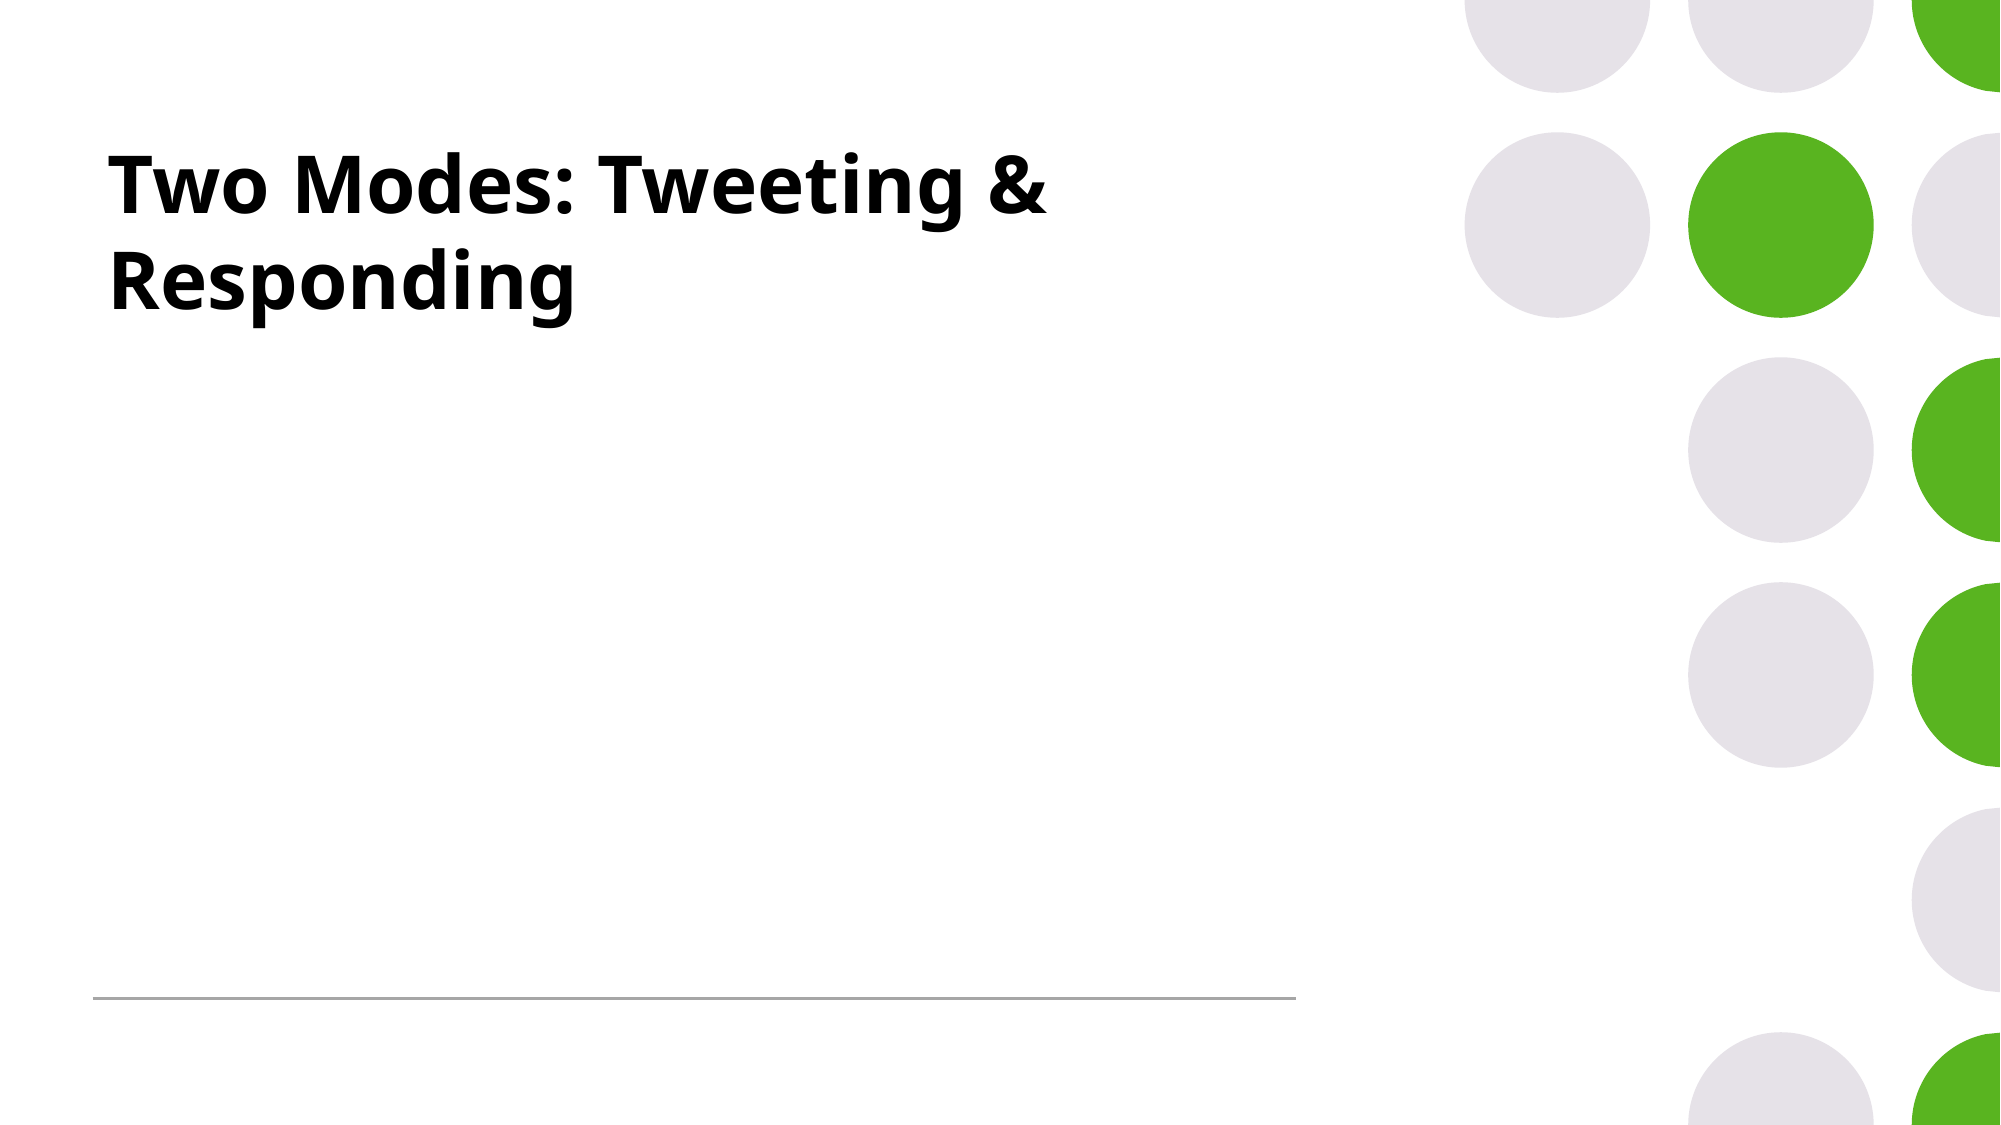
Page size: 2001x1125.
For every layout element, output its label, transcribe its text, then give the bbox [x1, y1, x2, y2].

title Two Modes: Tweeting & Responding [92, 126, 1297, 335]
